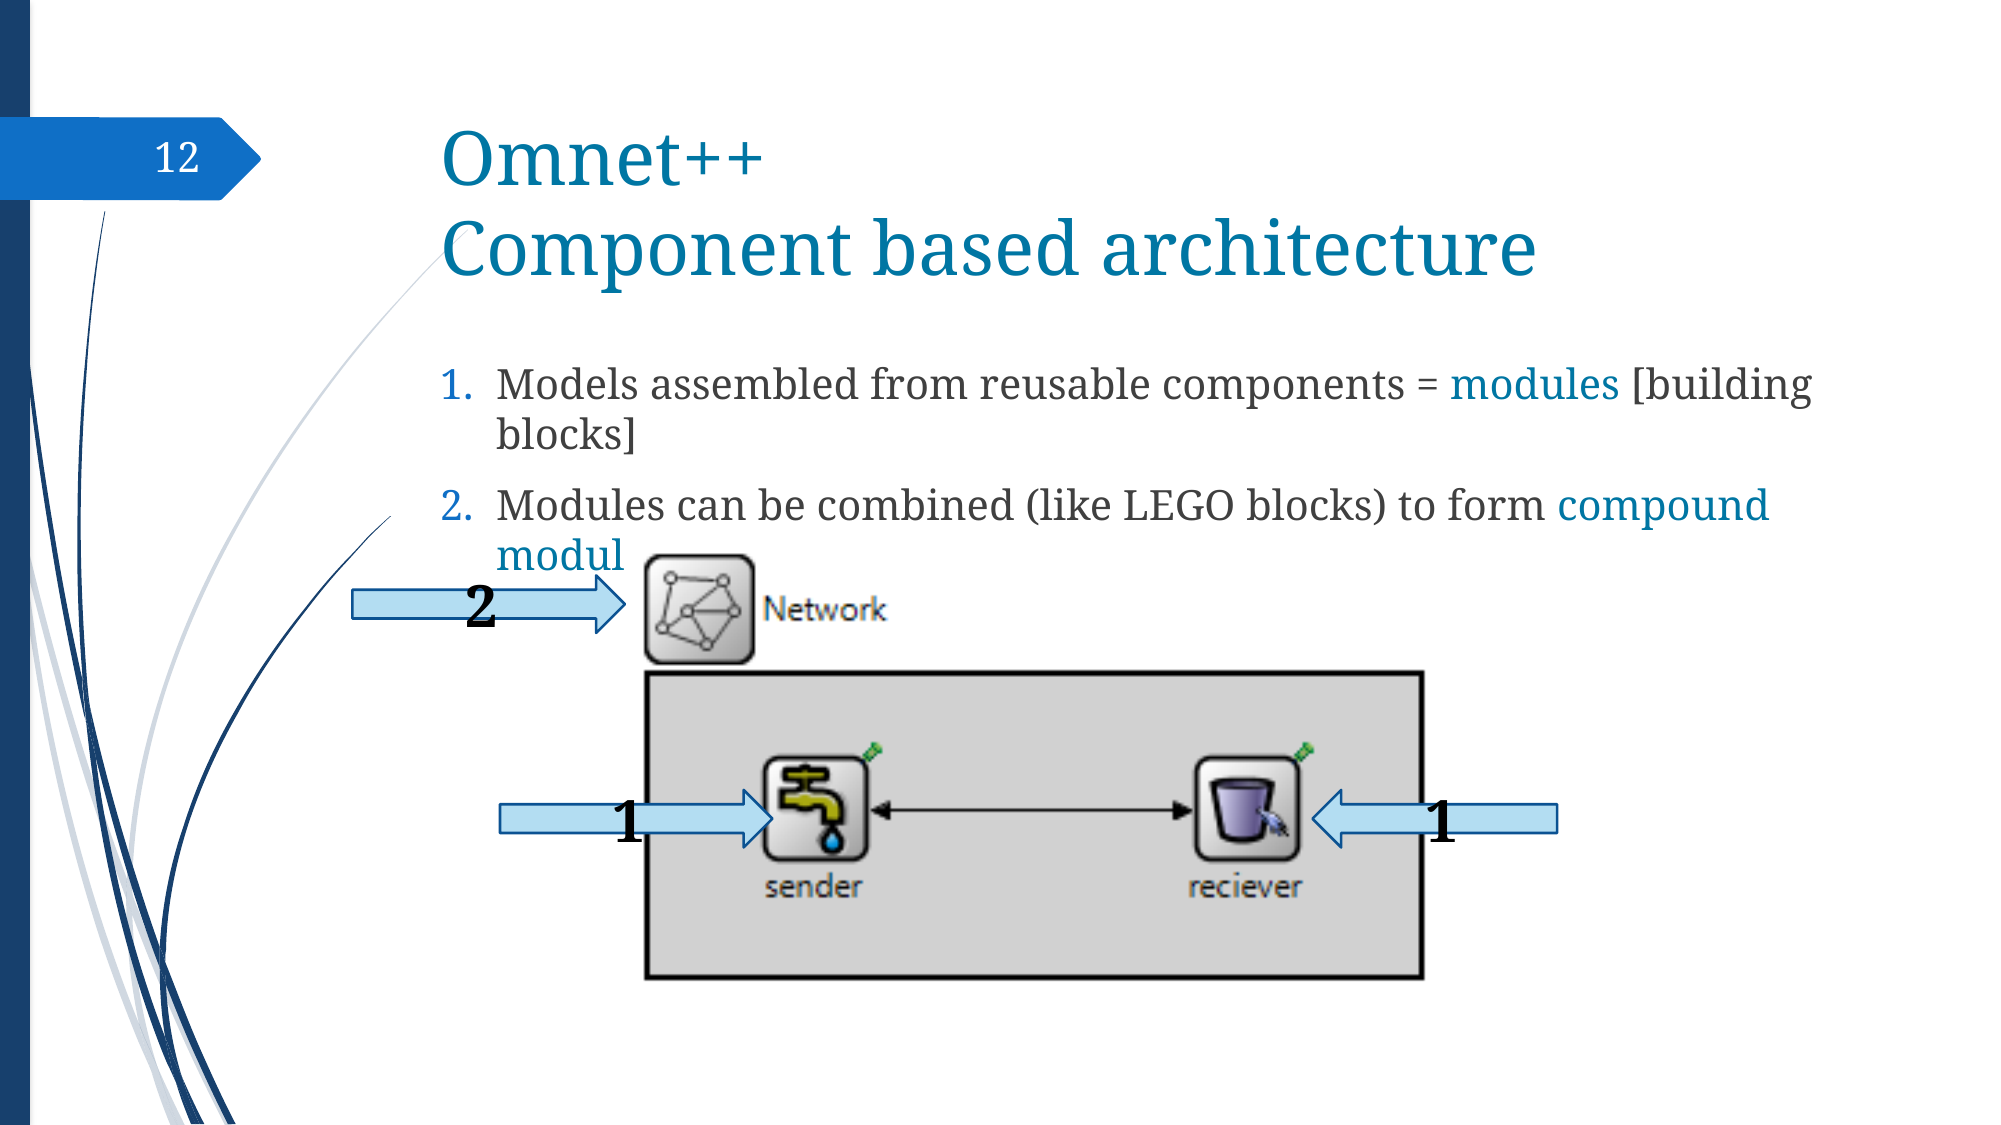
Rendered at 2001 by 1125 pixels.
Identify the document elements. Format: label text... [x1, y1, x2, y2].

slide_number 12 [87, 129, 216, 190]
title Omnet++ Component based architecture [425, 102, 1888, 313]
list Models assembled from reusable components = modules [building blocks] Modules can be combined (like LEGO blocks) to form compound modules. [424, 350, 1888, 970]
text_box 2 [351, 574, 619, 635]
text_box 1 [1488, 802, 1559, 835]
text_box 1 [498, 802, 619, 835]
picture [624, 533, 1486, 1023]
